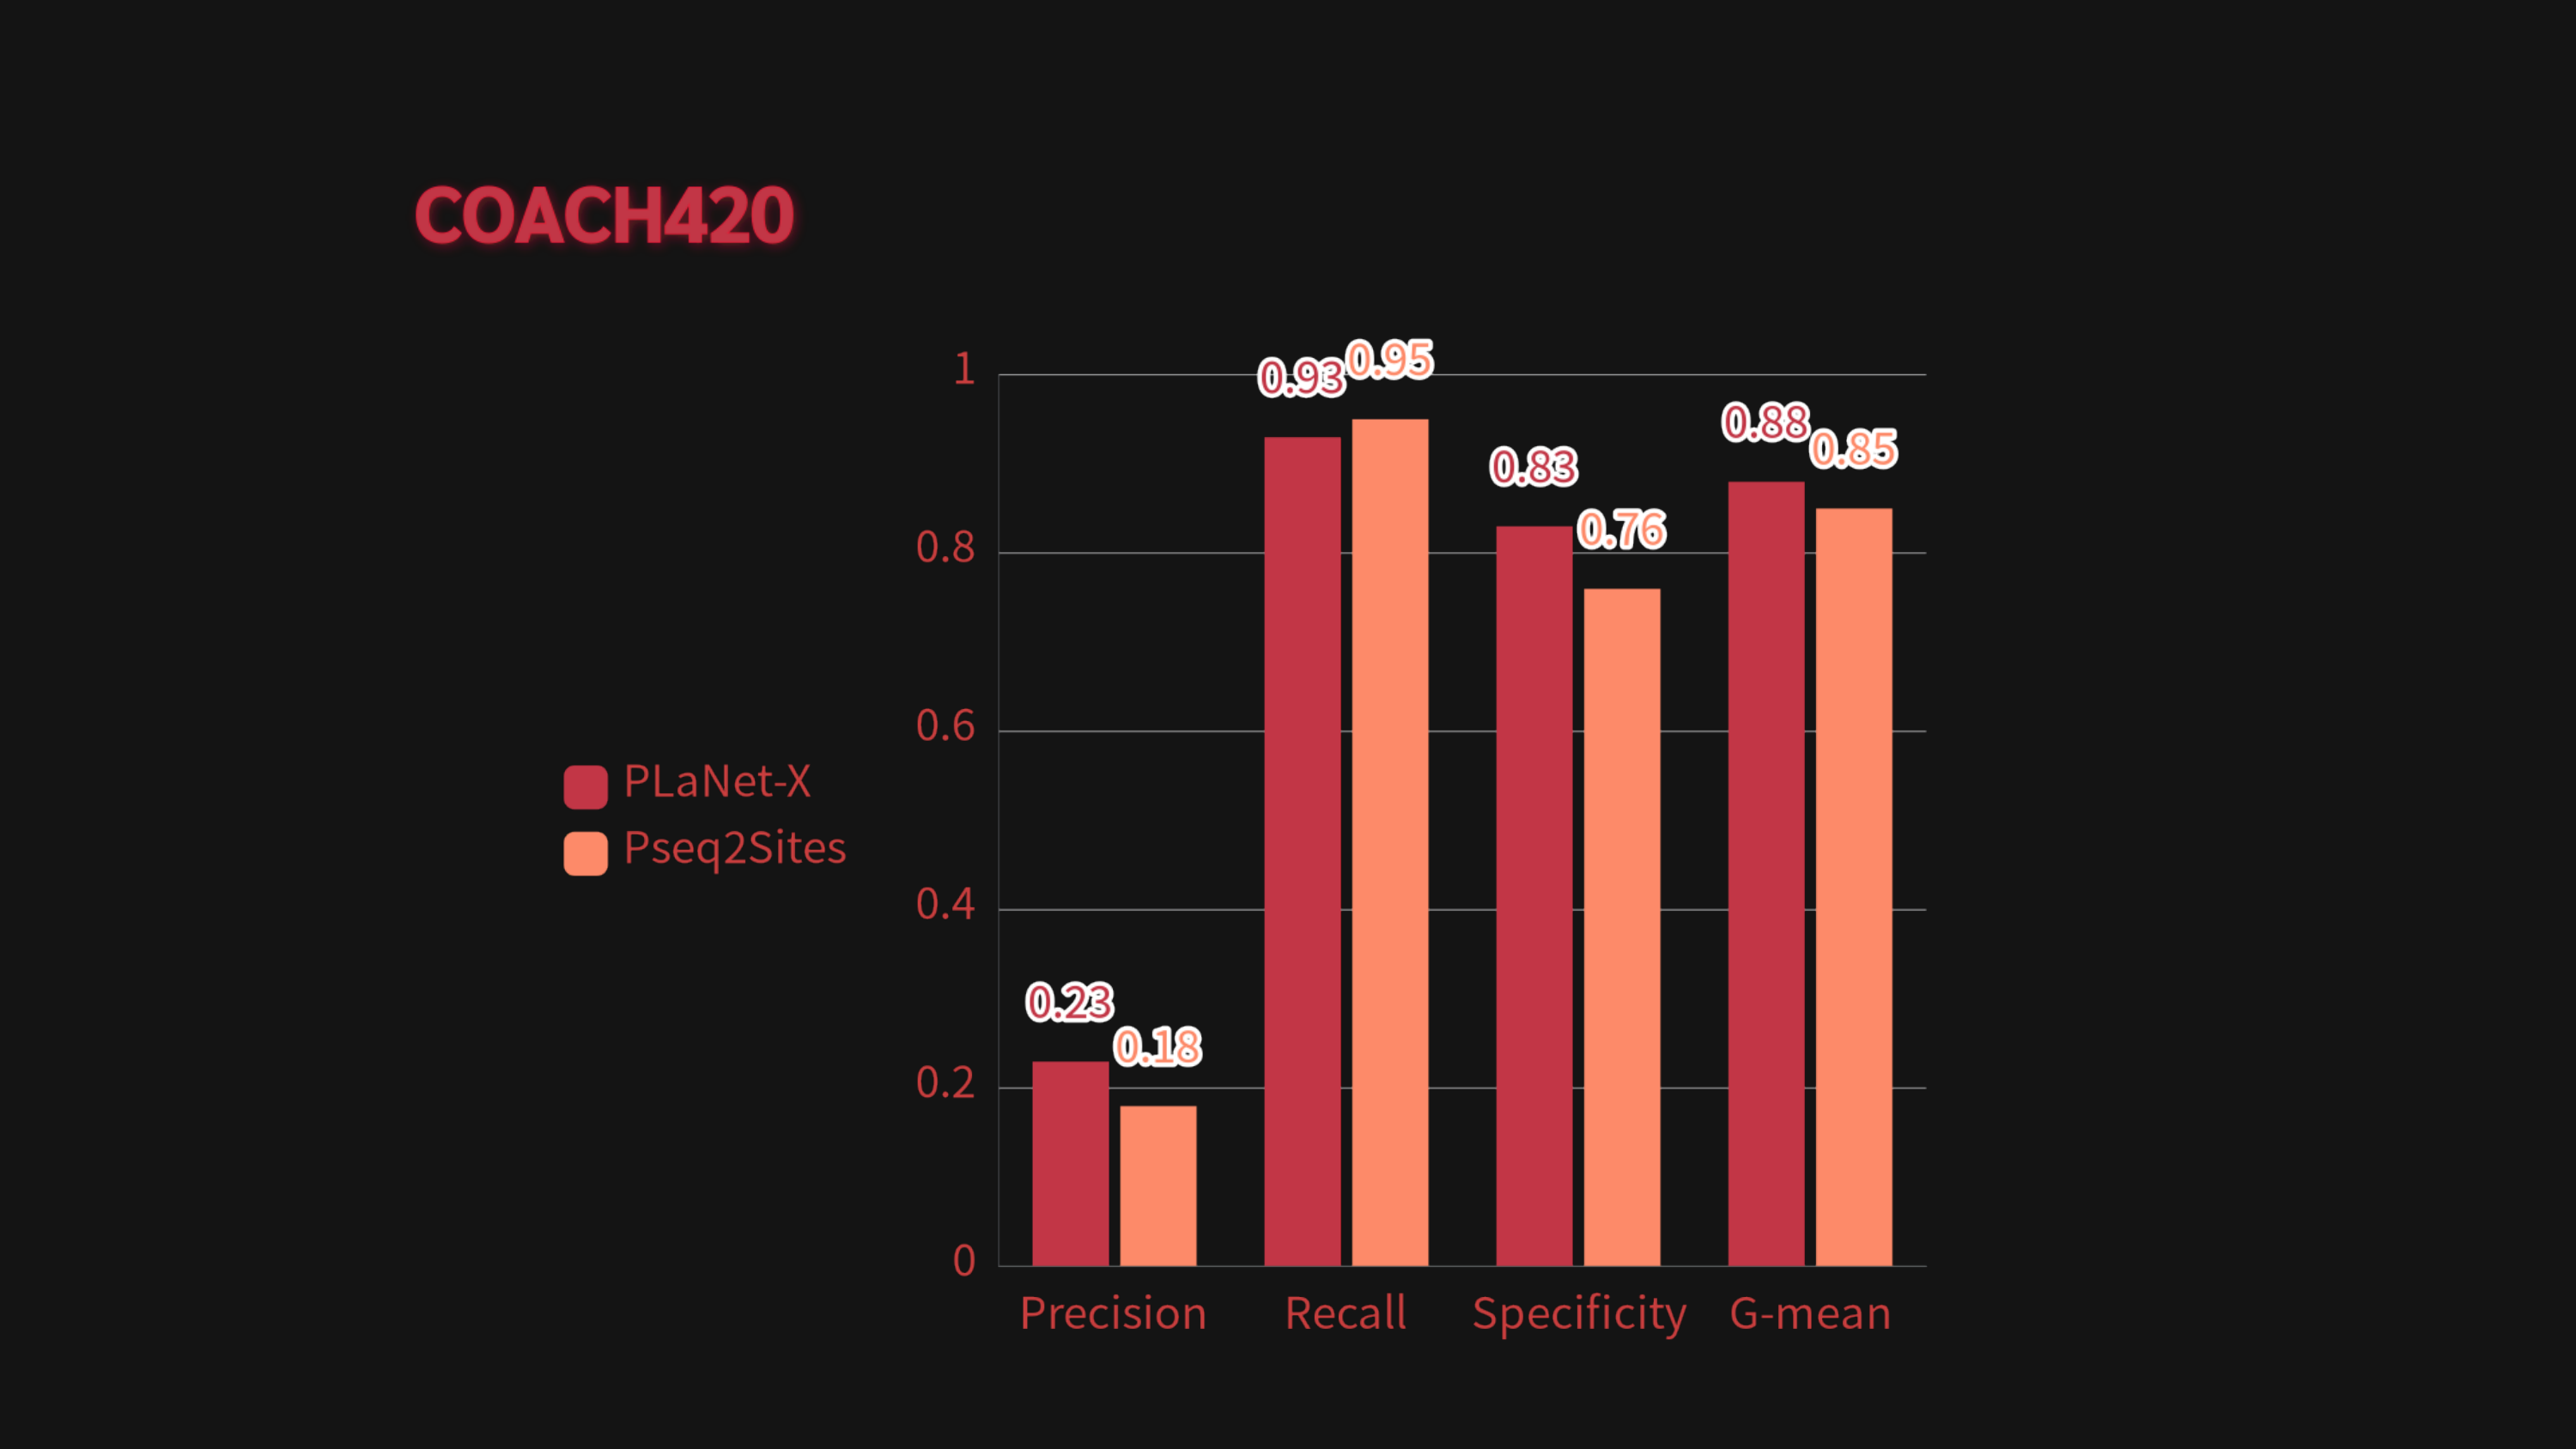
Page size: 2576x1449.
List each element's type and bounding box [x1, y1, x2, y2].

picture [313, 24, 1951, 1353]
